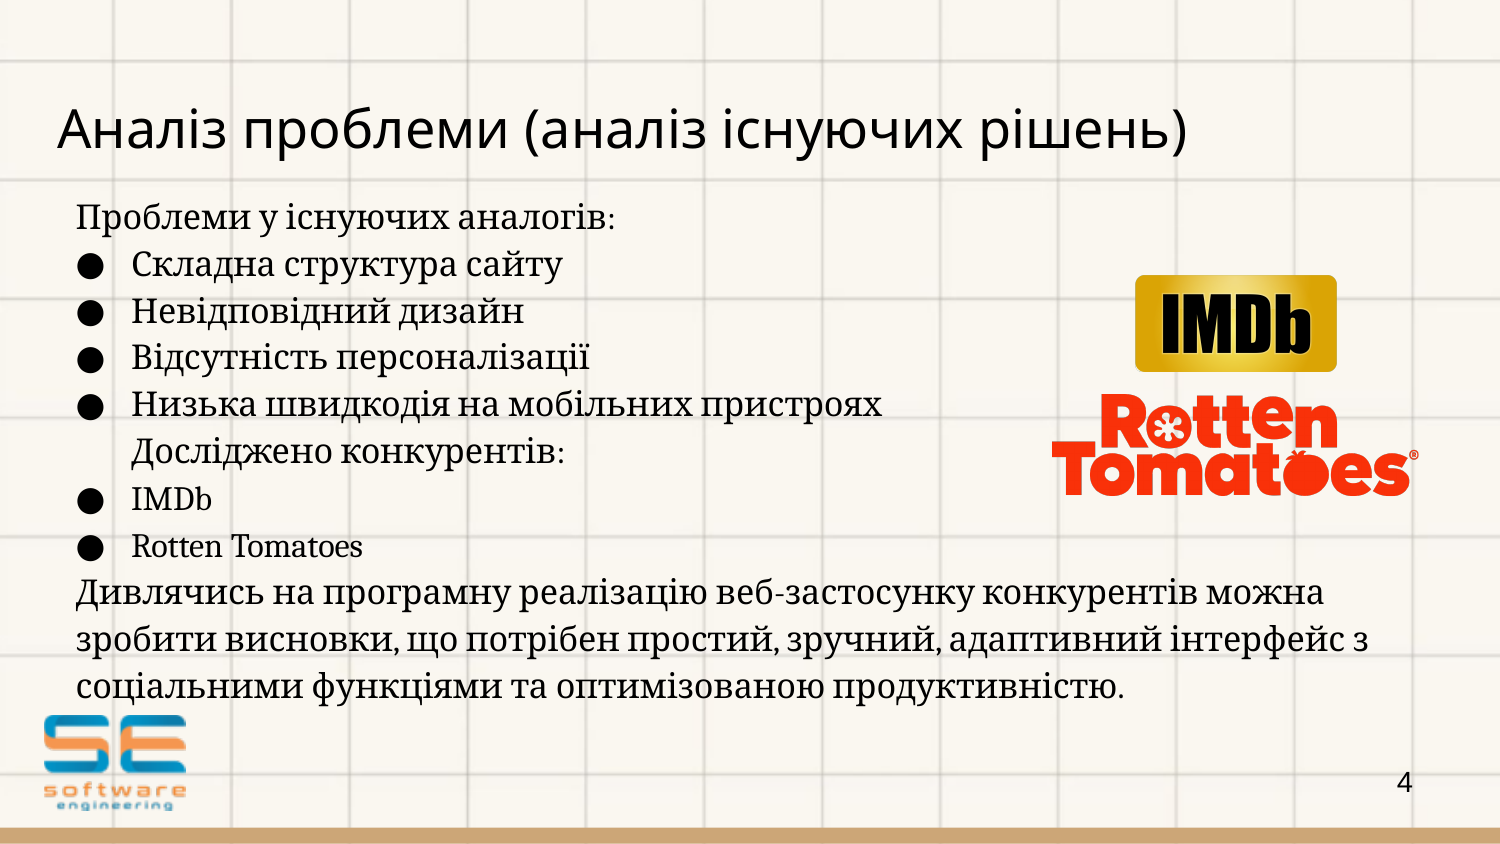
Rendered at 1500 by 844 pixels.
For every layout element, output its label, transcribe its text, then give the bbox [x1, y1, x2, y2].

list Проблеми у існуючих аналогів: Складна структура сайту Невідповідний дизайн Відсутність персоналізації Низька швидкодія на мобільних пристроях Досліджено конкурентів: IMDb Rotten Tomatoes Дивлячись на програмну реалізацію веб-застосунку конкурентів можна зробити висновки, що потрібен простий, зручний, адаптивний інтерфейс з соціальними функціями та оптимізованою продуктивністю. [42, 173, 1440, 725]
picture [0, 0, 1500, 827]
text_box 4 [1382, 755, 1500, 806]
title Аналіз проблеми (аналіз існуючих рішень) [42, 37, 1440, 173]
